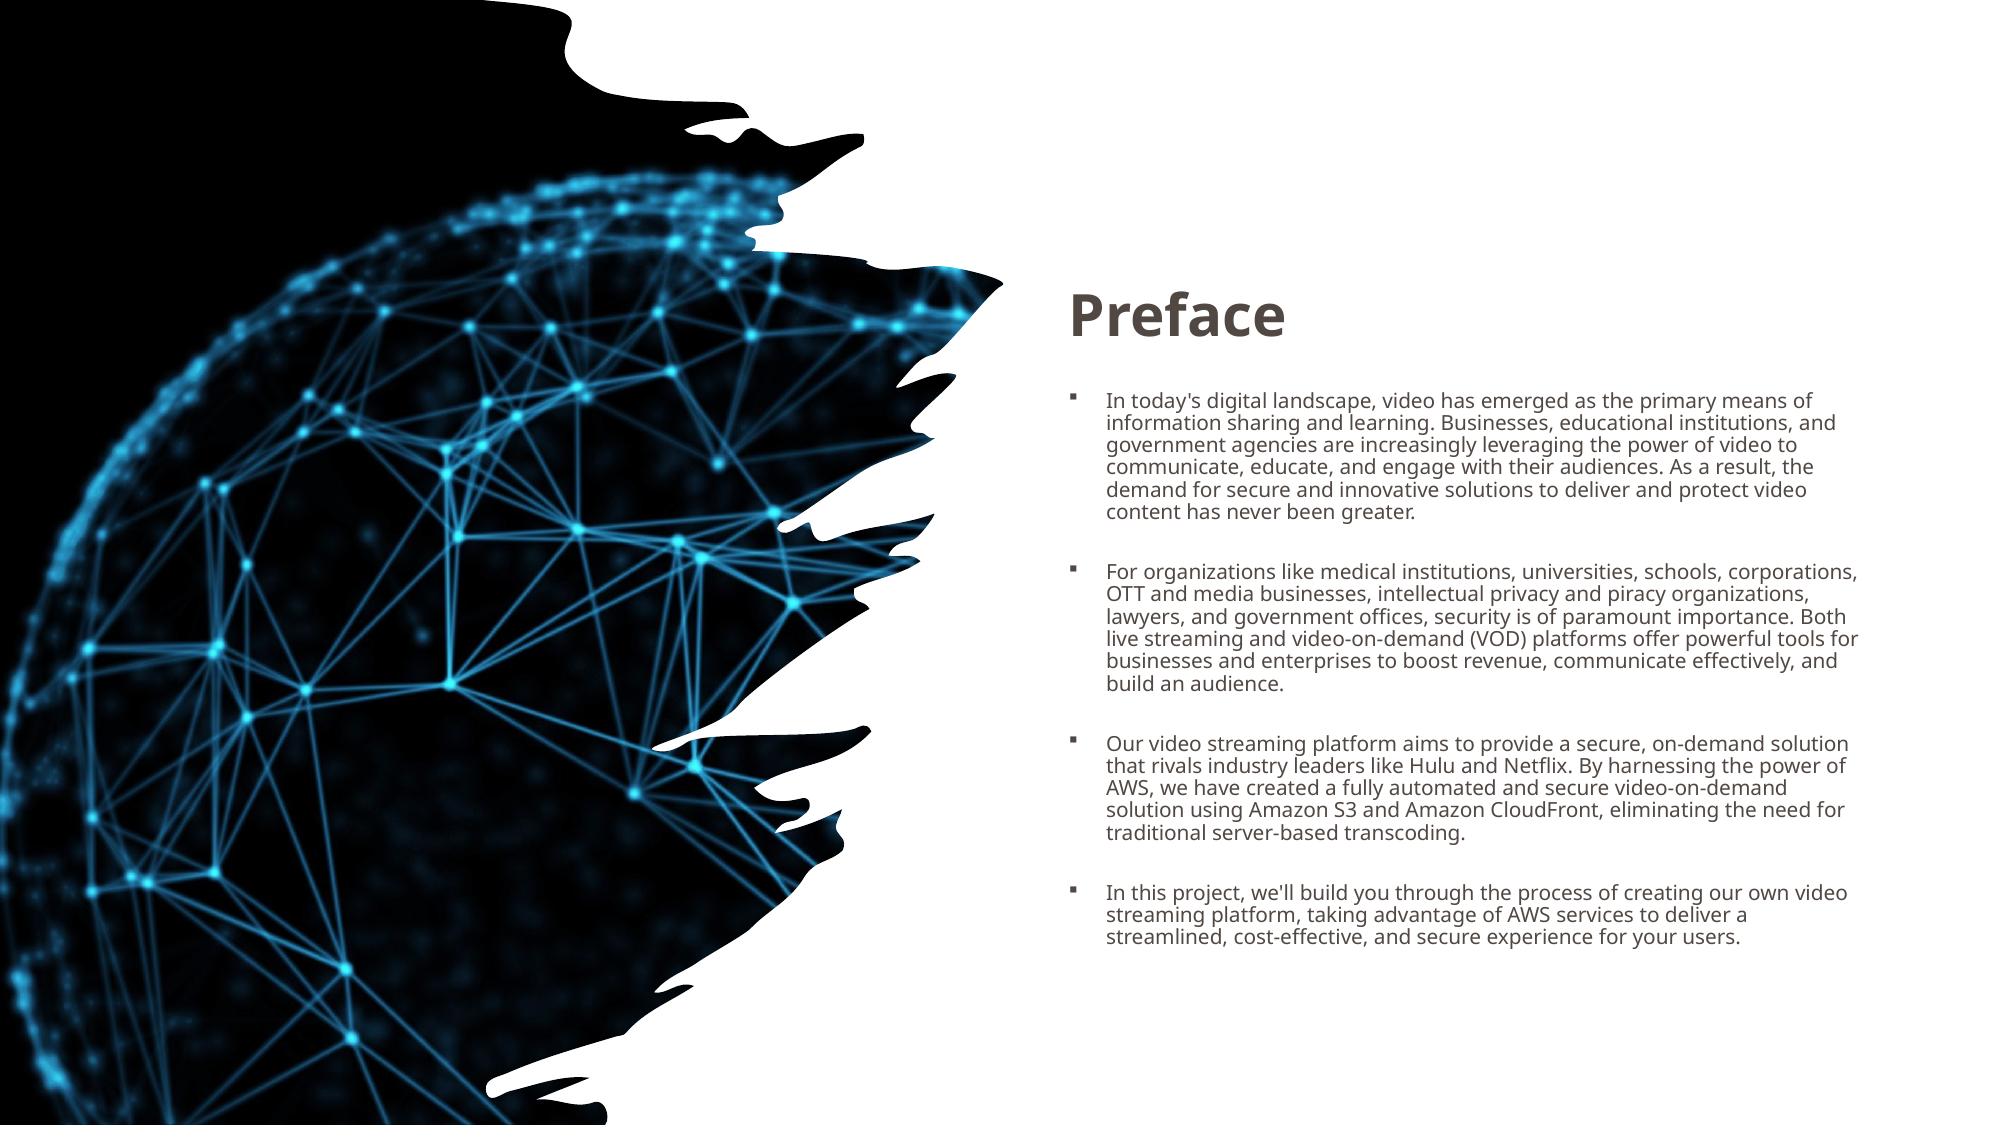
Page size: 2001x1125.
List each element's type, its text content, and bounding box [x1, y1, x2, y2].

title Preface [1068, 59, 1863, 357]
picture [0, 0, 1004, 1125]
list In today's digital landscape, video has emerged as the primary means of information sharing and learning. Businesses, educational institutions, and government agencies are increasingly leveraging the power of video to communicate, educate, and engage with their audiences. As a result, the demand for secure and innovative solutions to deliver and protect video content has never been greater. For organizations like medical institutions, universities, schools, corporations, OTT and media businesses, intellectual privacy and piracy organizations, lawyers, and government offices, security is of paramount importance. Both live streaming and video-on-demand (VOD) platforms offer powerful tools for businesses and enterprises to boost revenue, communicate effectively, and build an audience. Our video streaming platform aims to provide a secure, on-demand solution that rivals industry leaders like Hulu and Netflix. By harnessing the power of AWS, we have created a fully automated and secure video-on-demand solution using Amazon S3 and Amazon CloudFront, eliminating the need for traditional server-based transcoding. In this project, we'll build you through the process of creating our own video streaming platform, taking advantage of AWS services to deliver a streamlined, cost-effective, and secure experience for your users. [1068, 382, 1863, 1014]
text_box [1006, 0, 2000, 1125]
